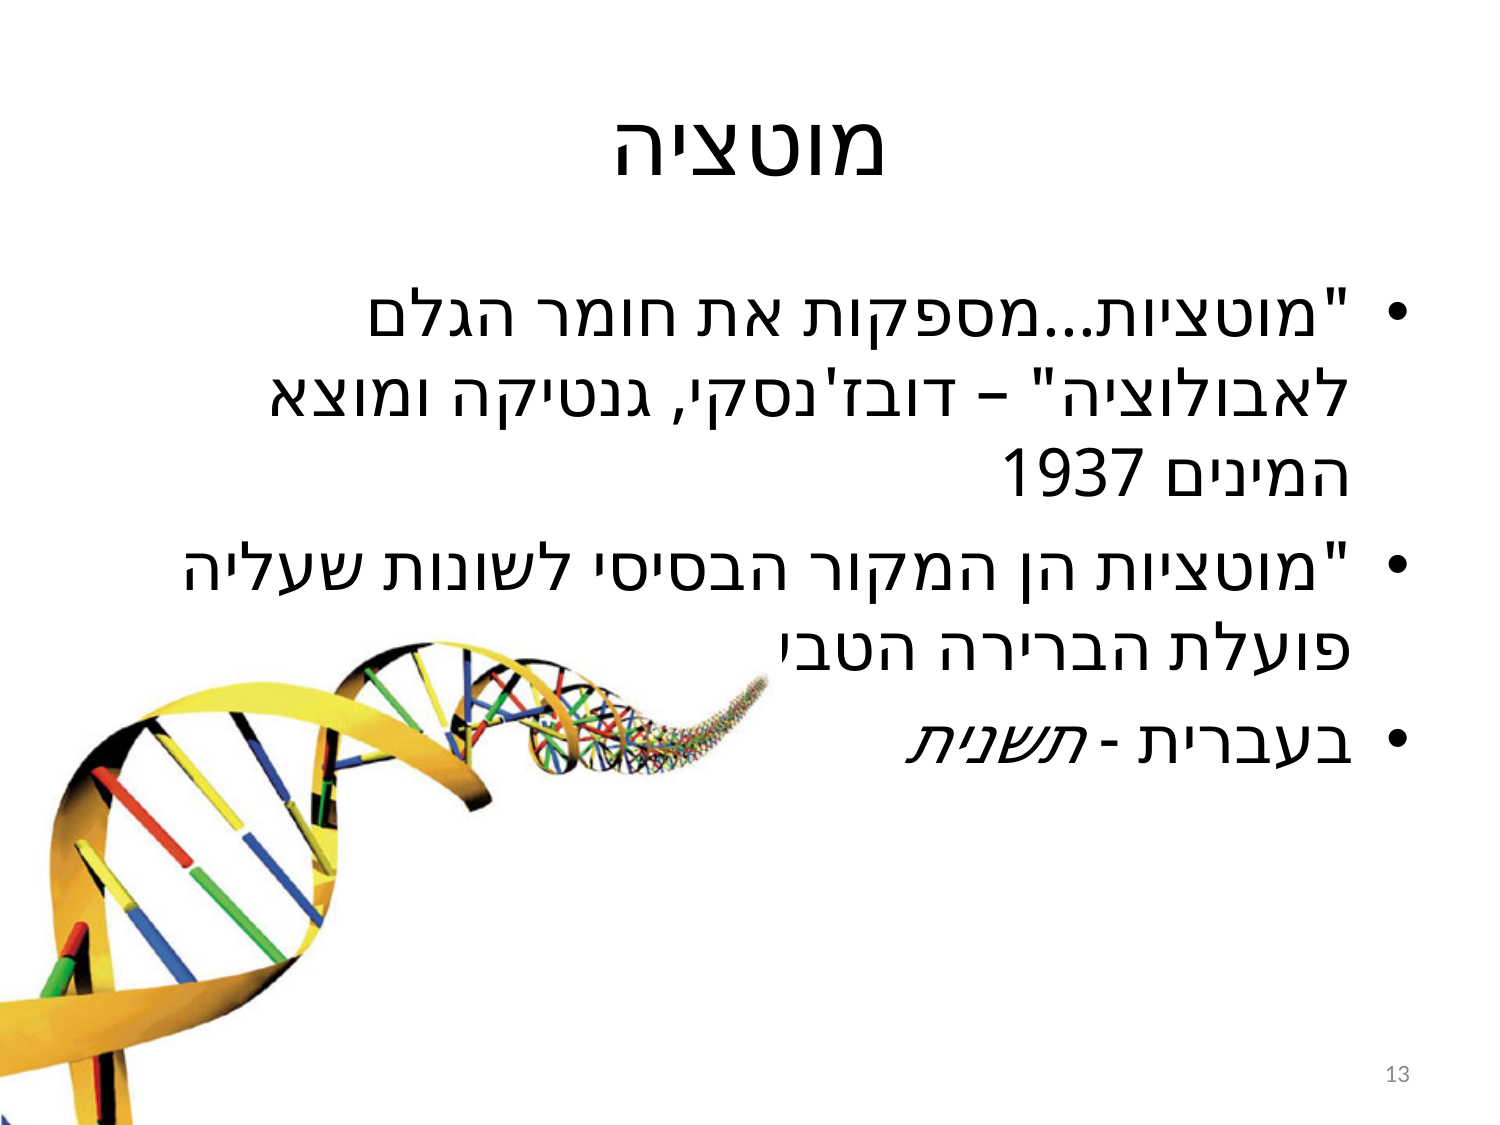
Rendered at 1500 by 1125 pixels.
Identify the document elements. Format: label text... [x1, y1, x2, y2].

picture [0, 621, 782, 1125]
slide_number 13 [1074, 1042, 1425, 1103]
title מוטציה [75, 45, 1425, 233]
list "מוטציות...מספקות את חומר הגלם לאבולוציה" – דובז'נסקי, גנטיקה ומוצא המינים 1937 "מוטציות הן המקור הבסיסי לשונות שעליה פועלת הברירה הטבעית" – לינץ', 2007 בעברית - תשנית [75, 262, 1425, 1005]
